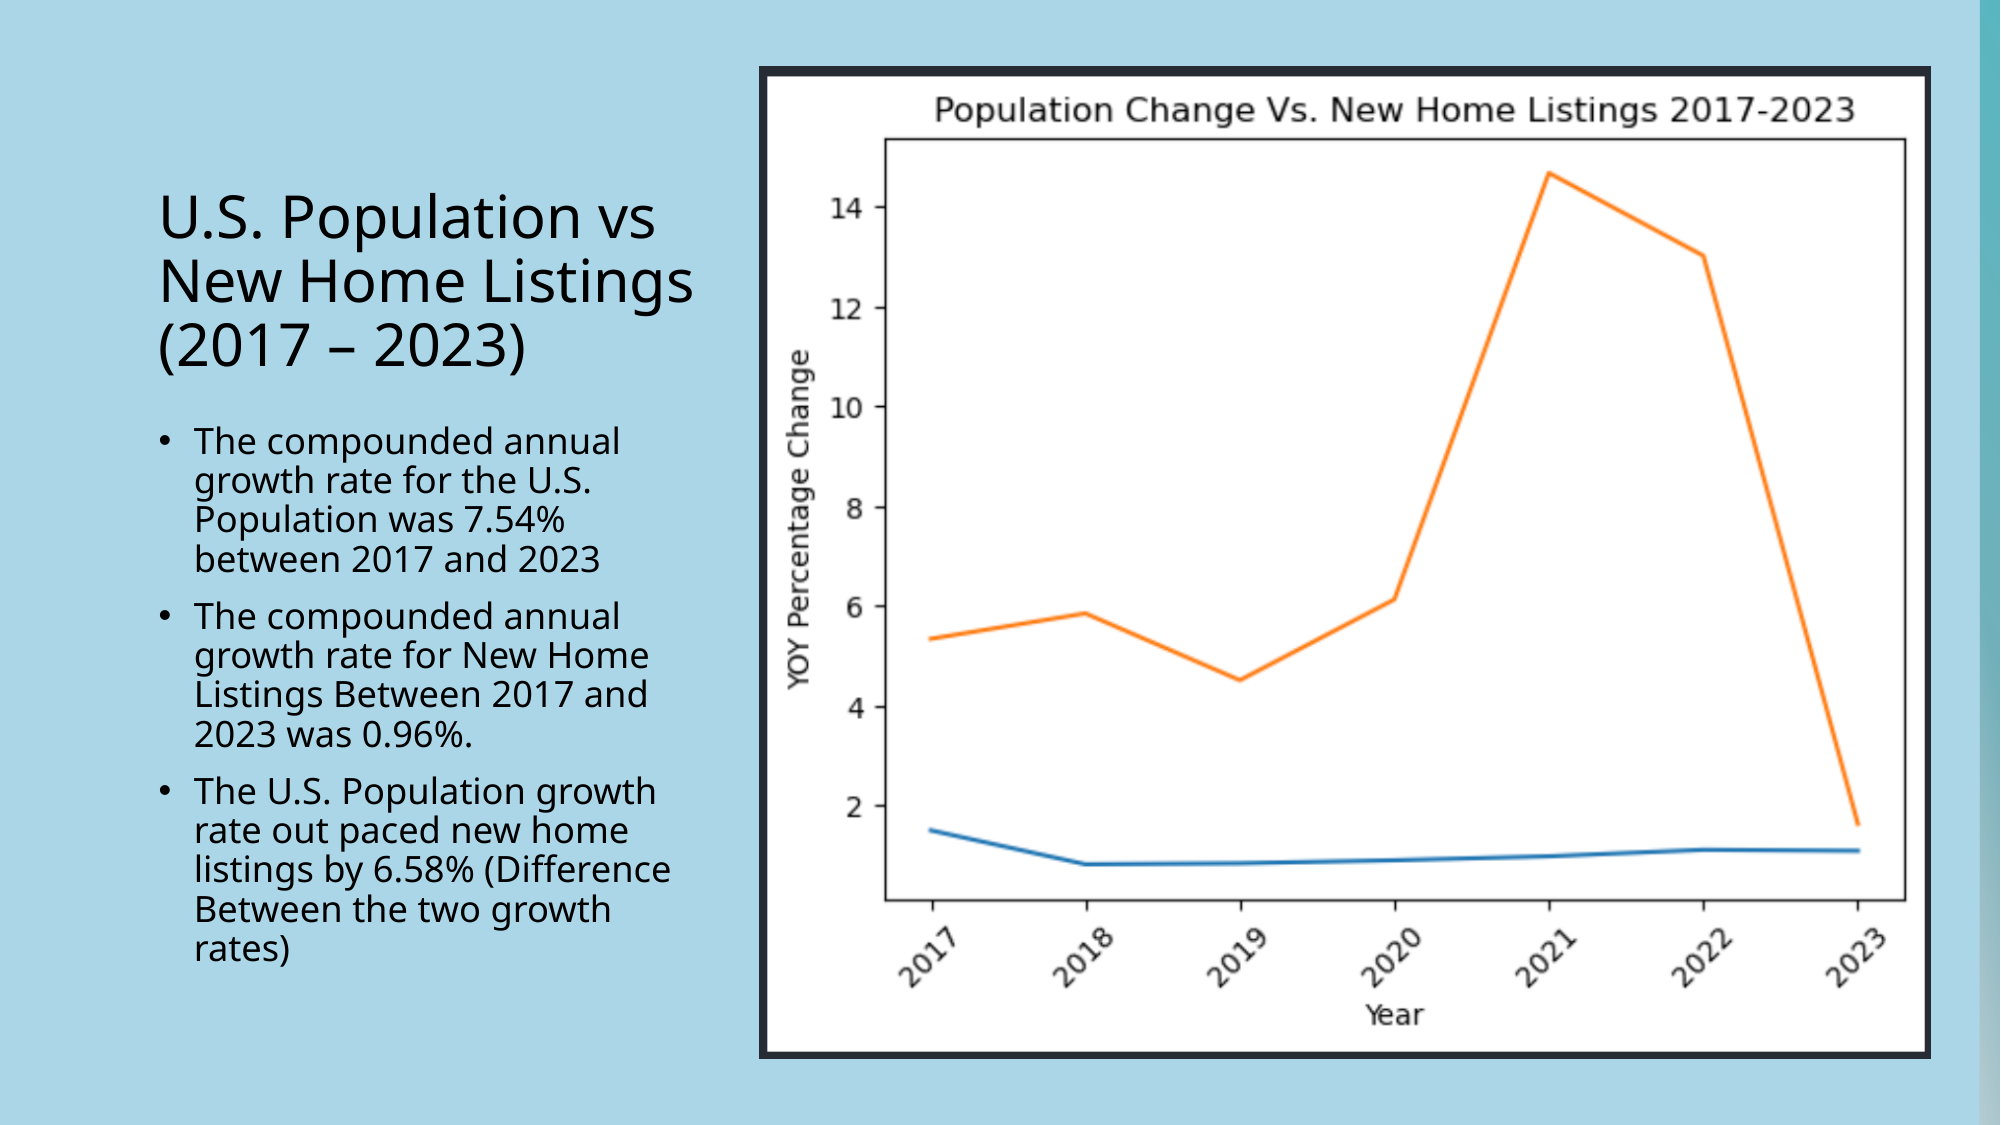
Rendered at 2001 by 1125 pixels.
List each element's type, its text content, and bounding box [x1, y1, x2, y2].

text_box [1979, 0, 2000, 1125]
list The compounded annual growth rate for the U.S. Population was 7.54% between 2017 and 2023 The compounded annual growth rate for New Home Listings Between 2017 and 2023 was 0.96%. The U.S. Population growth rate out paced new home listings by 6.58% (Difference Between the two growth rates) [143, 415, 711, 982]
title U.S. Population vs New Home Listings (2017 – 2023) [143, 121, 711, 387]
picture [759, 66, 1932, 1059]
